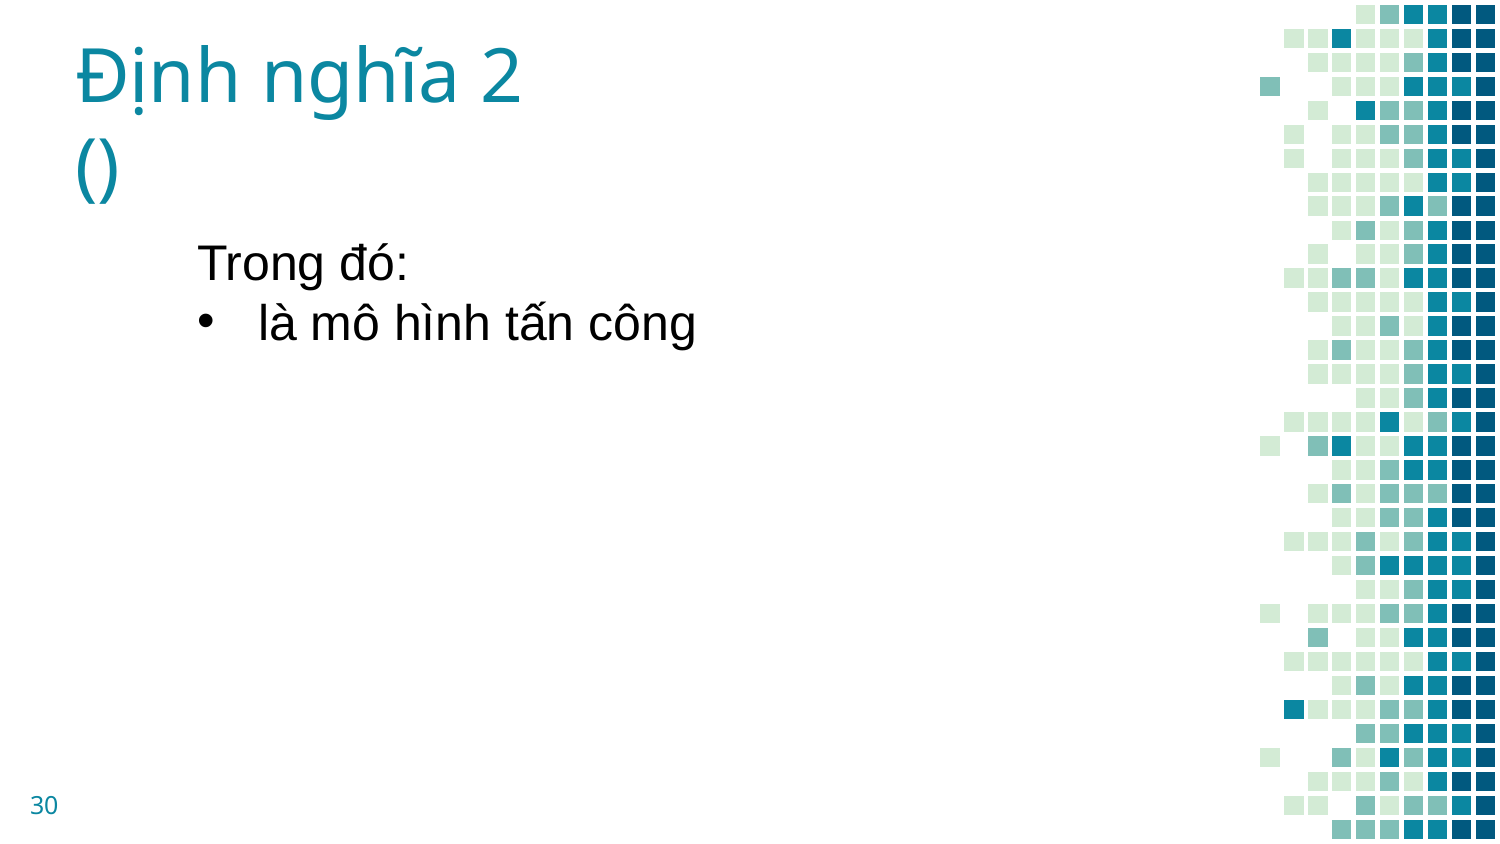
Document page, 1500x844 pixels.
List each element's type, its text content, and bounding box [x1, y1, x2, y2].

slide_number 30 [15, 774, 105, 839]
